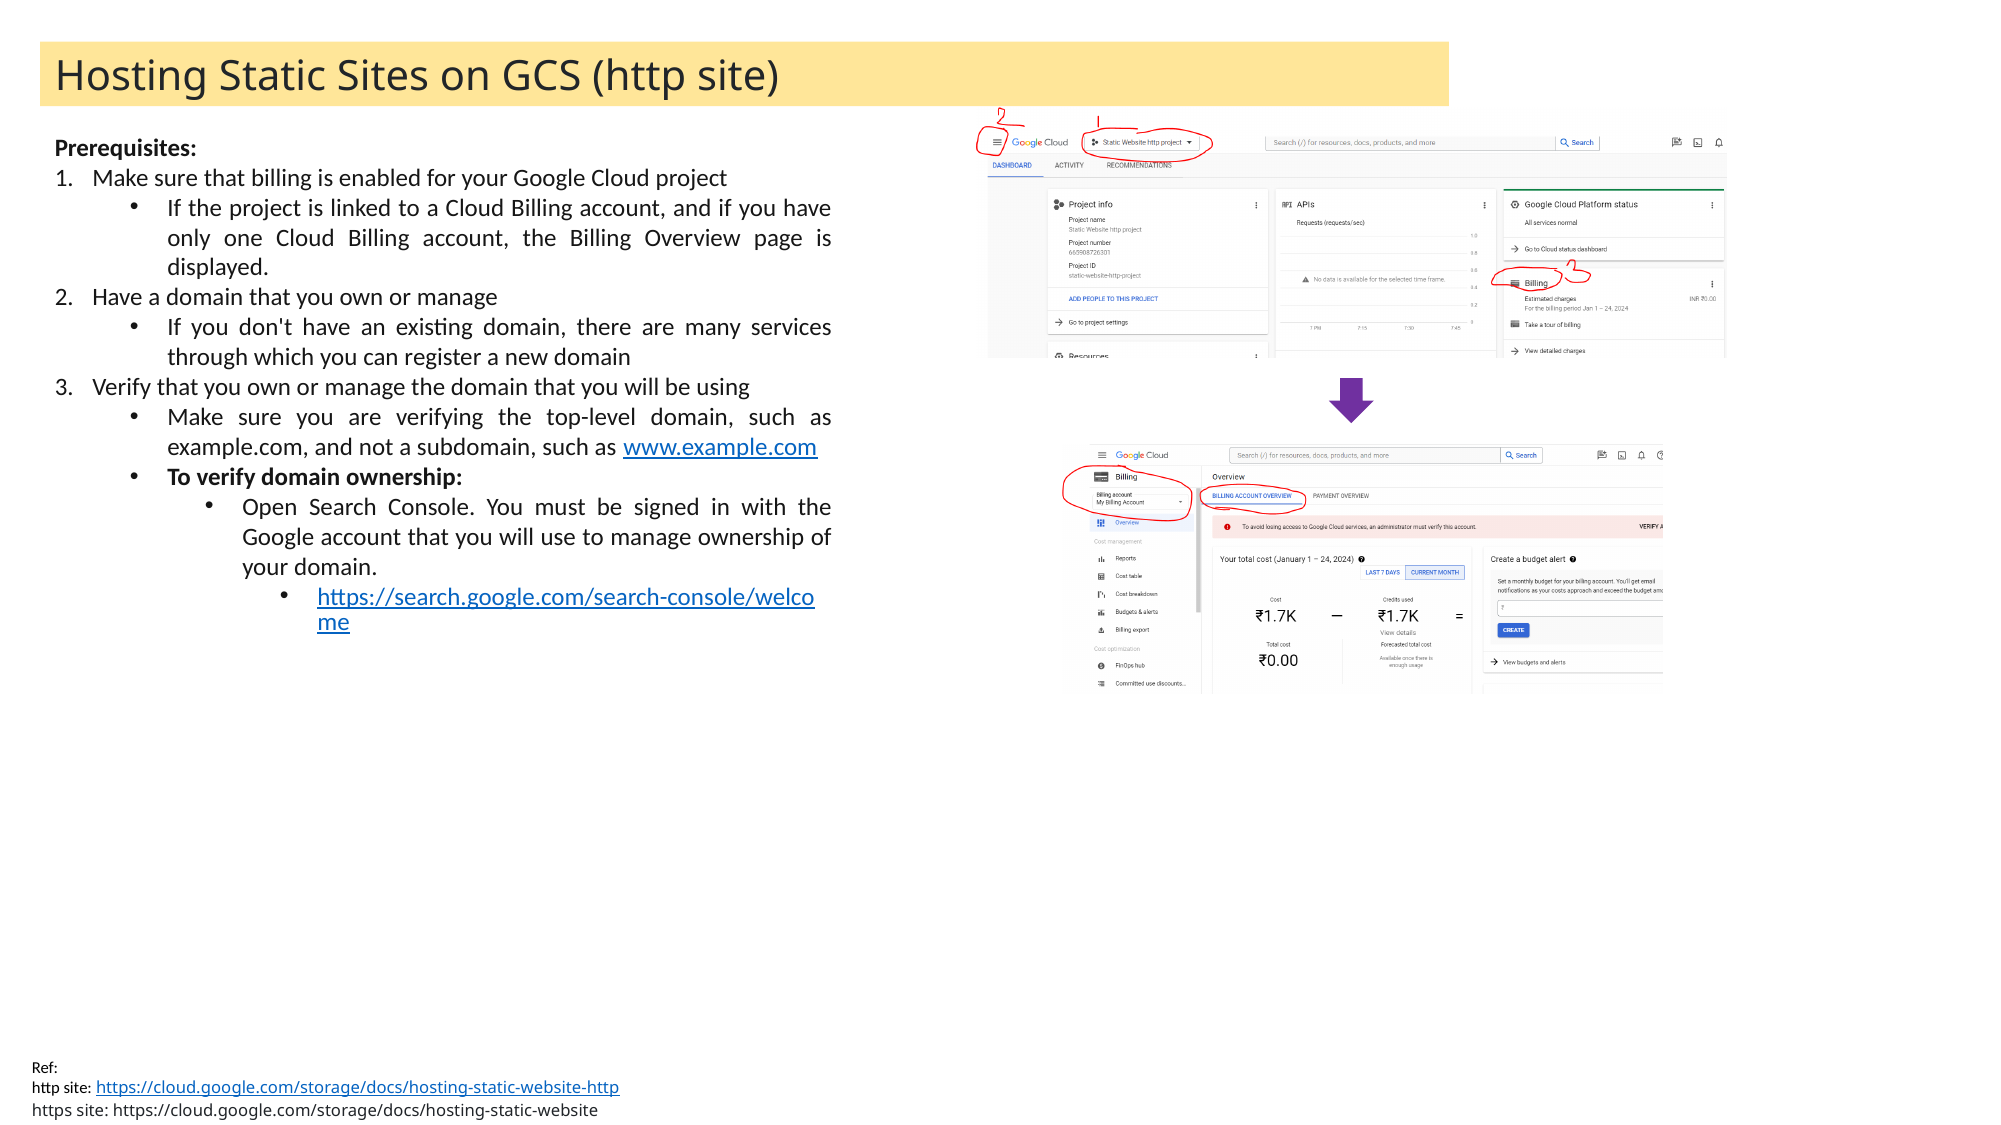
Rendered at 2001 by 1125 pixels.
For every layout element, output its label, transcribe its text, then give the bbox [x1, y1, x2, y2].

text_box [1326, 377, 1377, 425]
picture [976, 107, 1727, 358]
picture [1062, 444, 1663, 694]
text_box Ref: http site: https://cloud.google.com/storage/docs/hosting-static-website-http https site: https://cloud.google.com/storage/docs/hosting-static-website [17, 1050, 1018, 1125]
text_box Prerequisites: Make sure that billing is enabled for your Google Cloud project If the project is linked to a Cloud Billing account, and if you have only one Cloud Billing account, the Billing Overview page is displayed. Have a domain that you own or manage If you don't have an existing domain, there are many services through which you can register a new domain Verify that you own or manage the domain that you will be using Make sure you are verifying the top-level domain, such as example.com, and not a subdomain, such as www.example.com To verify domain ownership: Open Search Console. You must be signed in with the Google account that you will use to manage ownership of your domain. https://search.google.com/search-console/welcome [39, 123, 848, 708]
text_box Hosting Static Sites on GCS (http site) [40, 41, 1449, 107]
